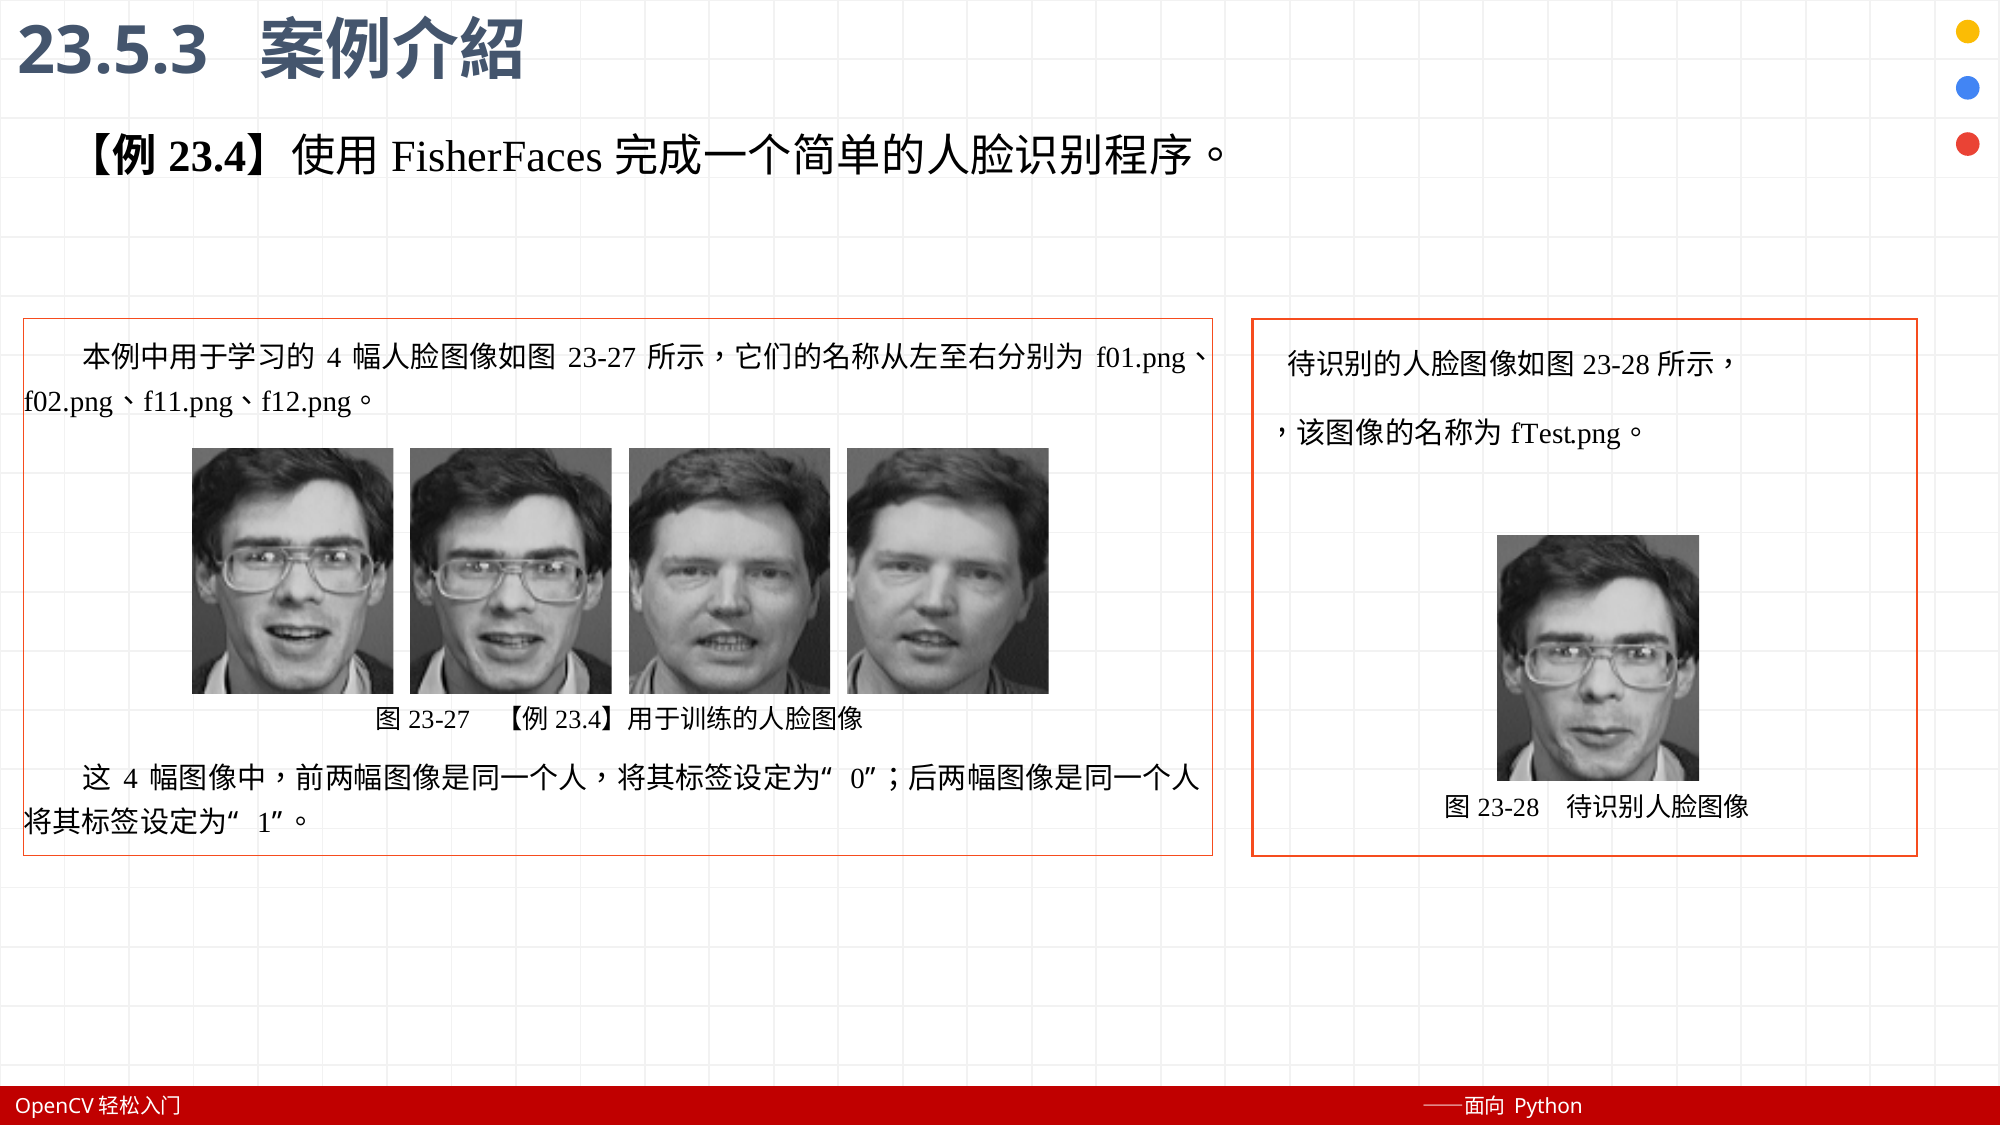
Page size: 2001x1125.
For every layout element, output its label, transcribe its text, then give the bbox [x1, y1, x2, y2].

text_box [1251, 318, 1918, 857]
picture [23, 318, 1876, 856]
picture [0, 95, 1814, 205]
text_box 23.5.3 案例介紹 [2, 0, 542, 95]
picture [1229, 326, 1741, 478]
